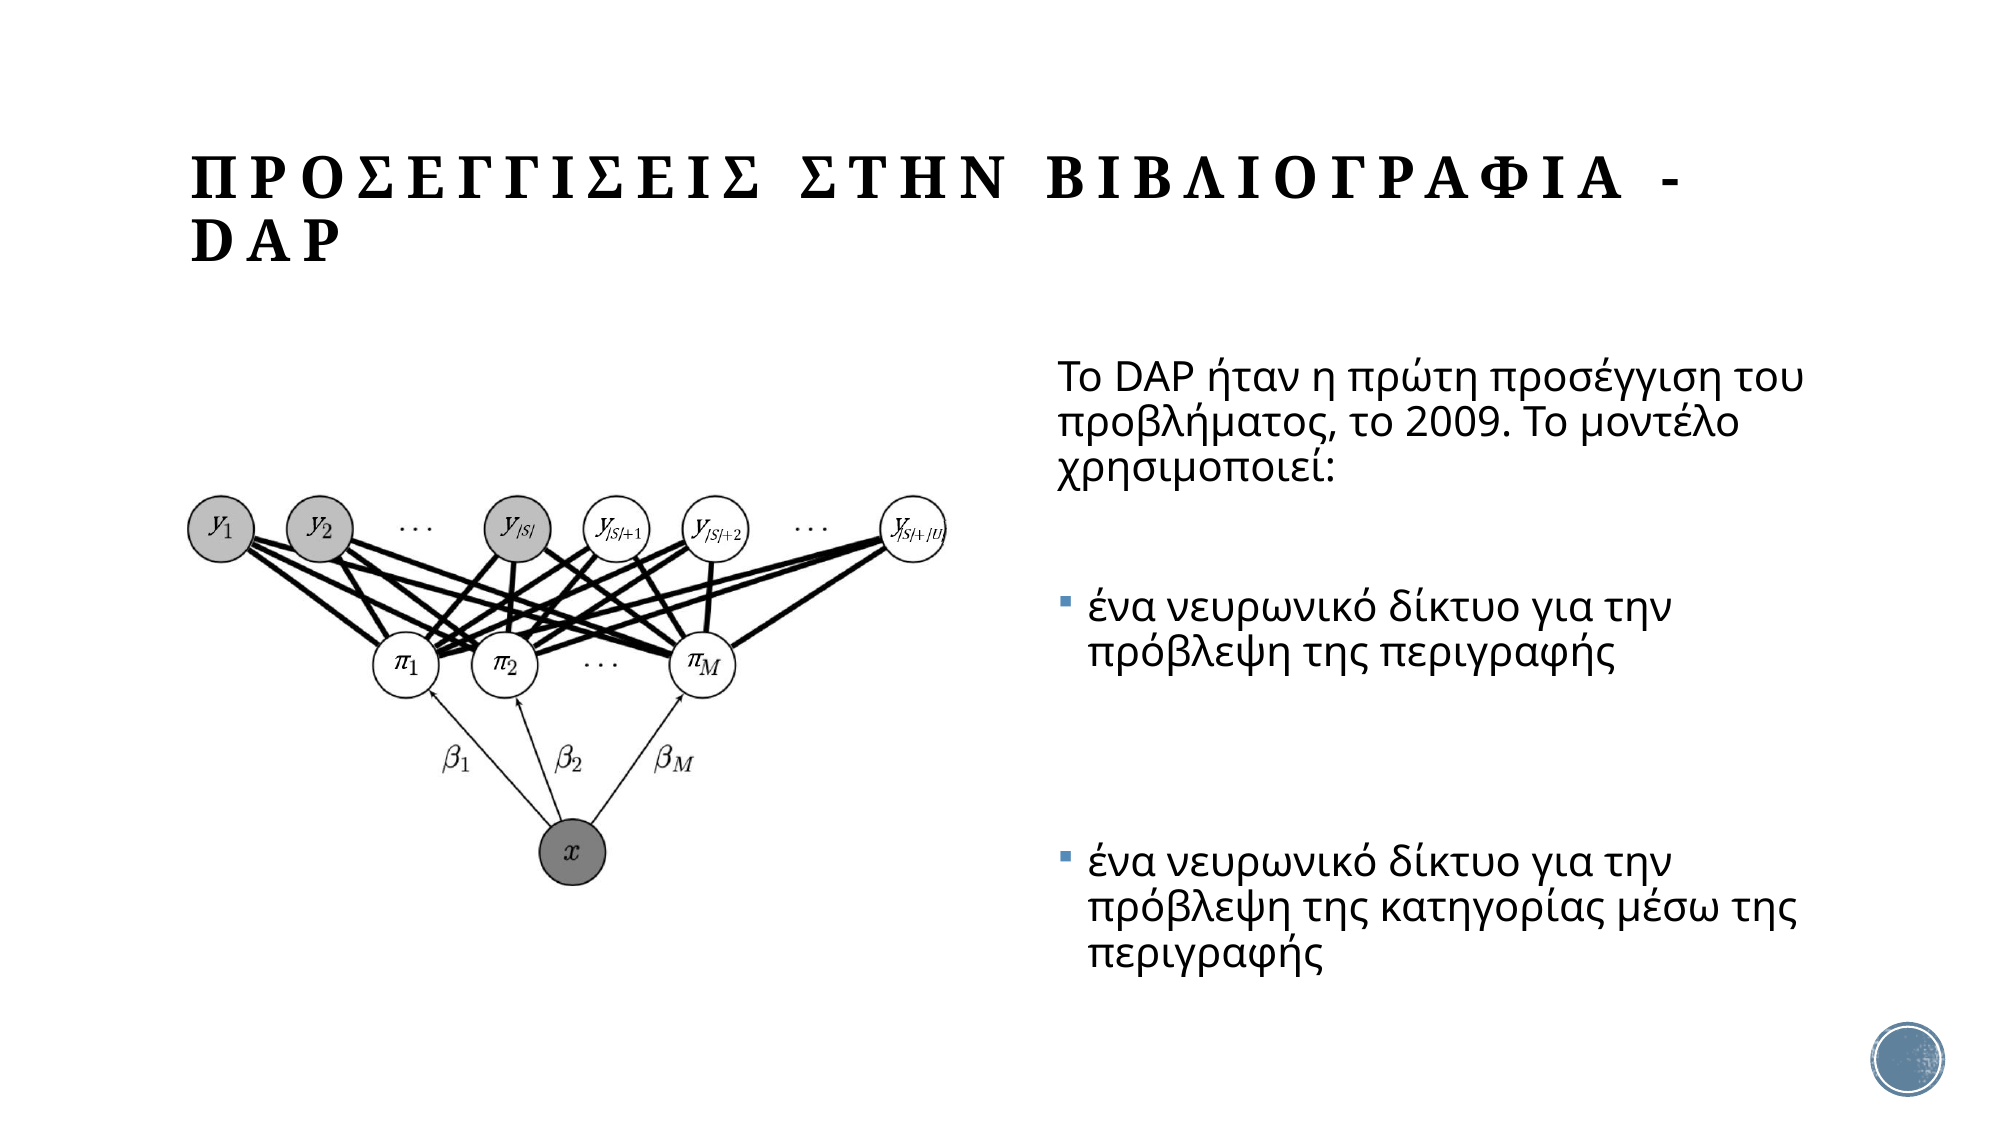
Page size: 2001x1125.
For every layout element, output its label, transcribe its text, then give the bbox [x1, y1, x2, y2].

title ΠΡΟΣΕΓΓΙΣΕΙΣ ΣΤΗΝ ΒΙΒΛΙΟΓΡΑΦΙΑ - DAP [175, 79, 1826, 344]
picture [174, 478, 958, 894]
